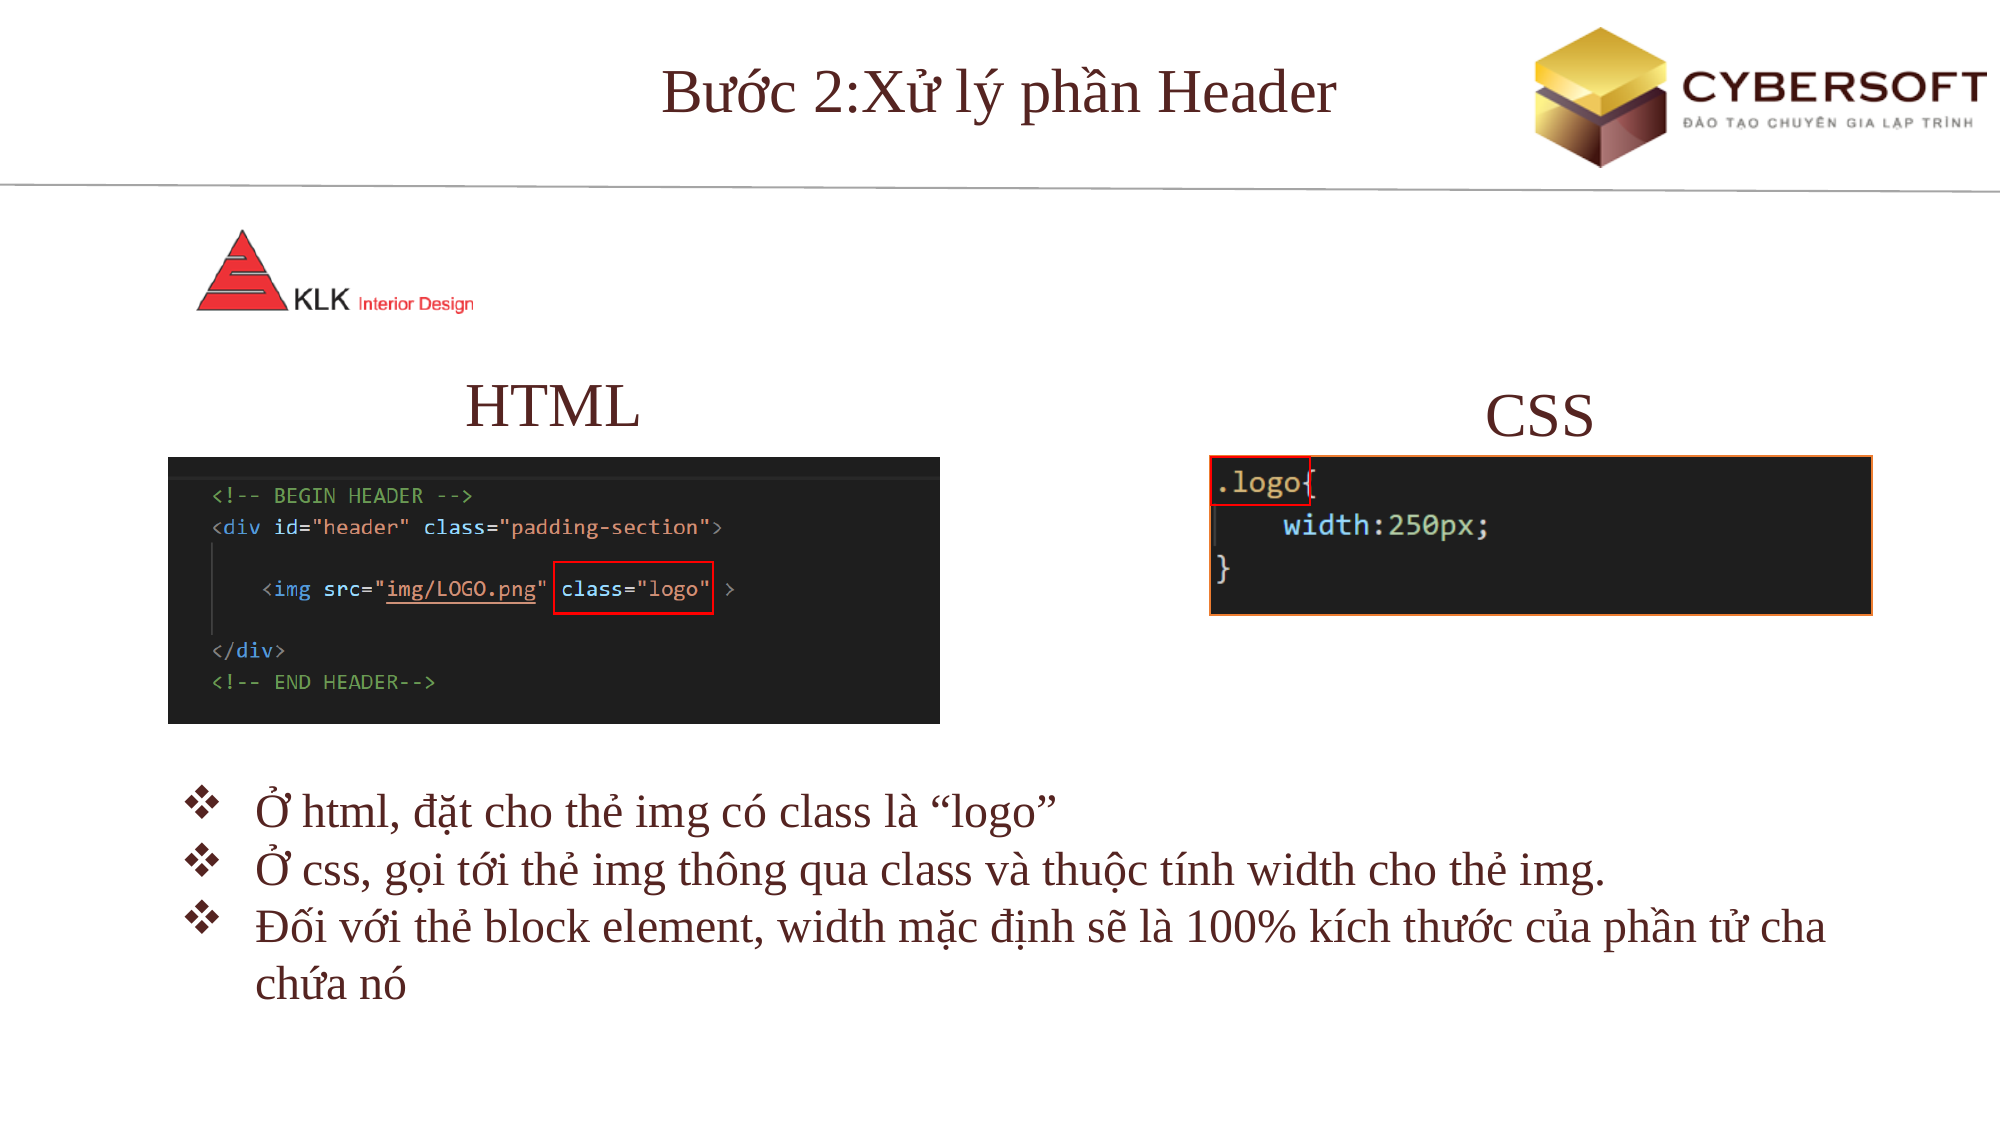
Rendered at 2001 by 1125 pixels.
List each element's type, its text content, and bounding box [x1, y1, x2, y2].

text_box Ở html, đặt cho thẻ img có class là “logo” Ở css, gọi tới thẻ img thông qua class và thuộc tính width cho thẻ img. Đối với thẻ block element, width mặc định sẽ là 100% kích thước của phần tử cha chứa nó [165, 772, 1869, 1017]
picture [1210, 457, 1871, 614]
picture [1525, 27, 1987, 168]
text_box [0, 184, 2000, 192]
text_box Bước 2:Xử lý phần Header [168, 42, 1525, 132]
text_box CSS [1188, 366, 1894, 457]
picture [191, 221, 1842, 318]
picture [168, 457, 940, 724]
text_box HTML [201, 356, 907, 447]
